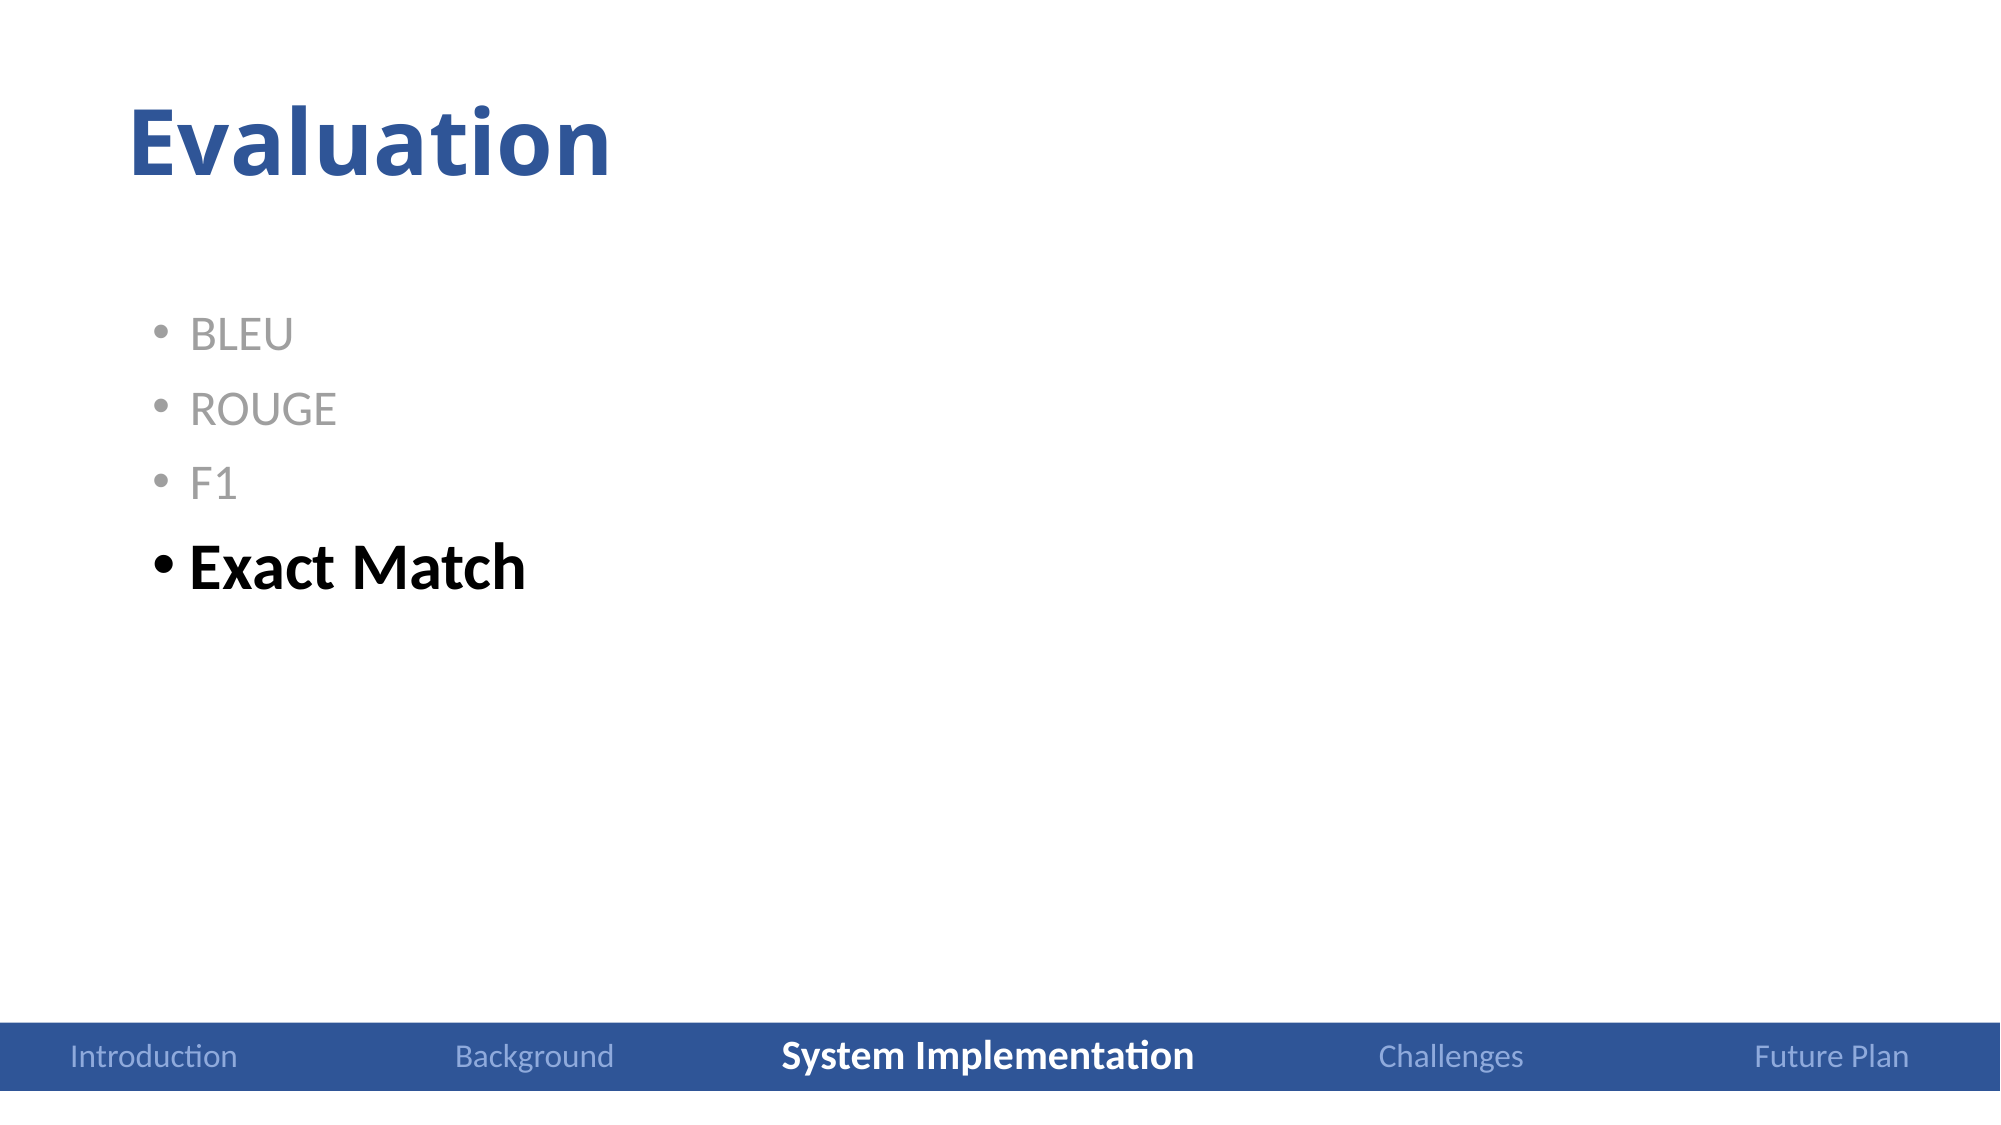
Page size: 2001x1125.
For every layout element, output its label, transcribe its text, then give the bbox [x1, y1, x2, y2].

text_box Challenges [1283, 1030, 1620, 1100]
text_box Future Plan [1664, 1030, 2000, 1100]
text_box Background [367, 1031, 703, 1100]
list Introduction [0, 1031, 322, 1100]
text_box BLEU ROUGE F1 Exact Match [137, 299, 1863, 1014]
text_box Evaluation [111, 37, 1918, 255]
text_box [0, 1022, 2000, 1092]
text_box System Implementation [747, 1026, 1239, 1095]
